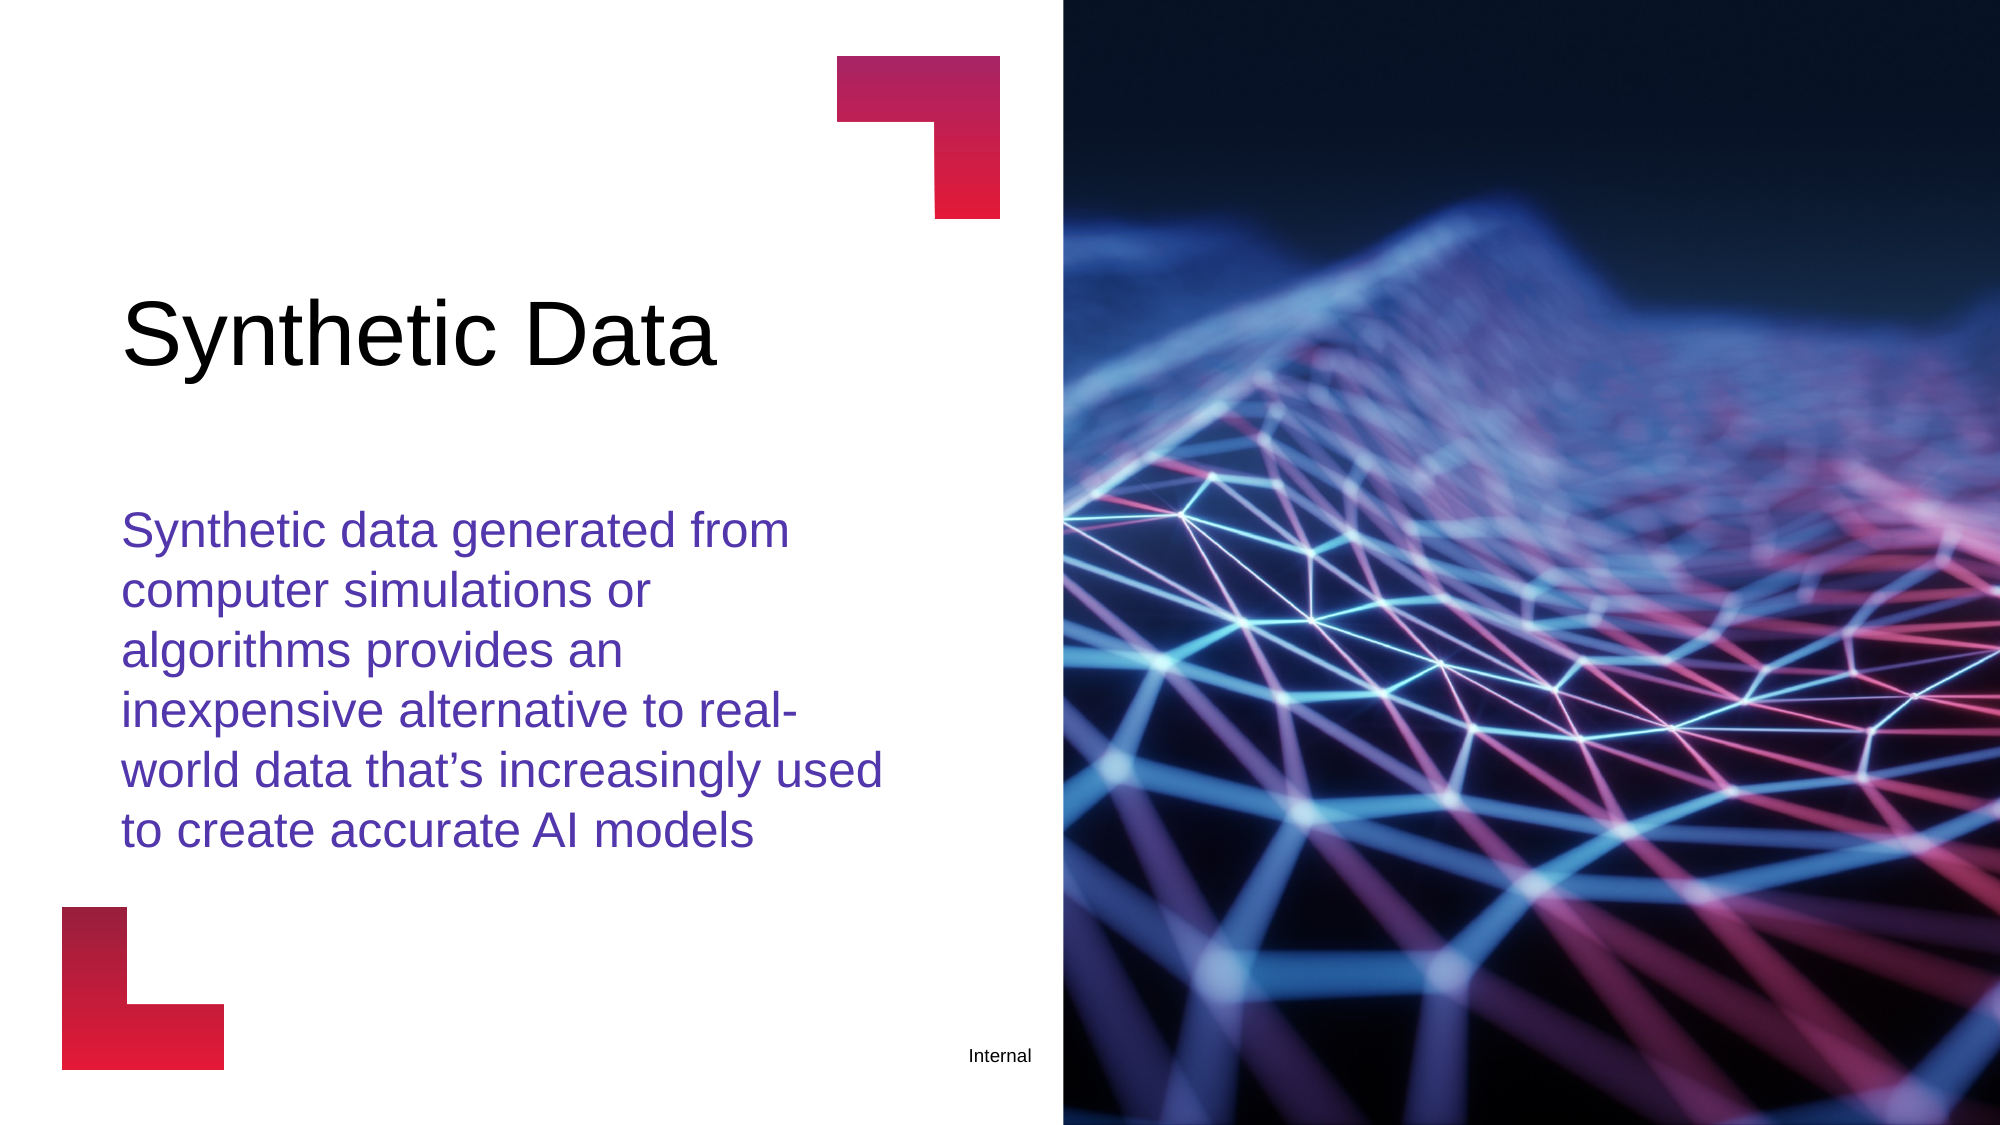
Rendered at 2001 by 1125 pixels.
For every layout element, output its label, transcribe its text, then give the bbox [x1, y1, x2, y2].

text_box [837, 56, 1000, 219]
text_box [61, 907, 365, 1091]
picture [1063, 0, 2000, 1125]
text_box [61, 907, 225, 1070]
text_box Synthetic Data [120, 237, 838, 511]
text_box Synthetic data generated from computer simulations or algorithms provides an inexpensive alternative to real-world data that’s increasingly used to create accurate AI models [120, 511, 892, 844]
